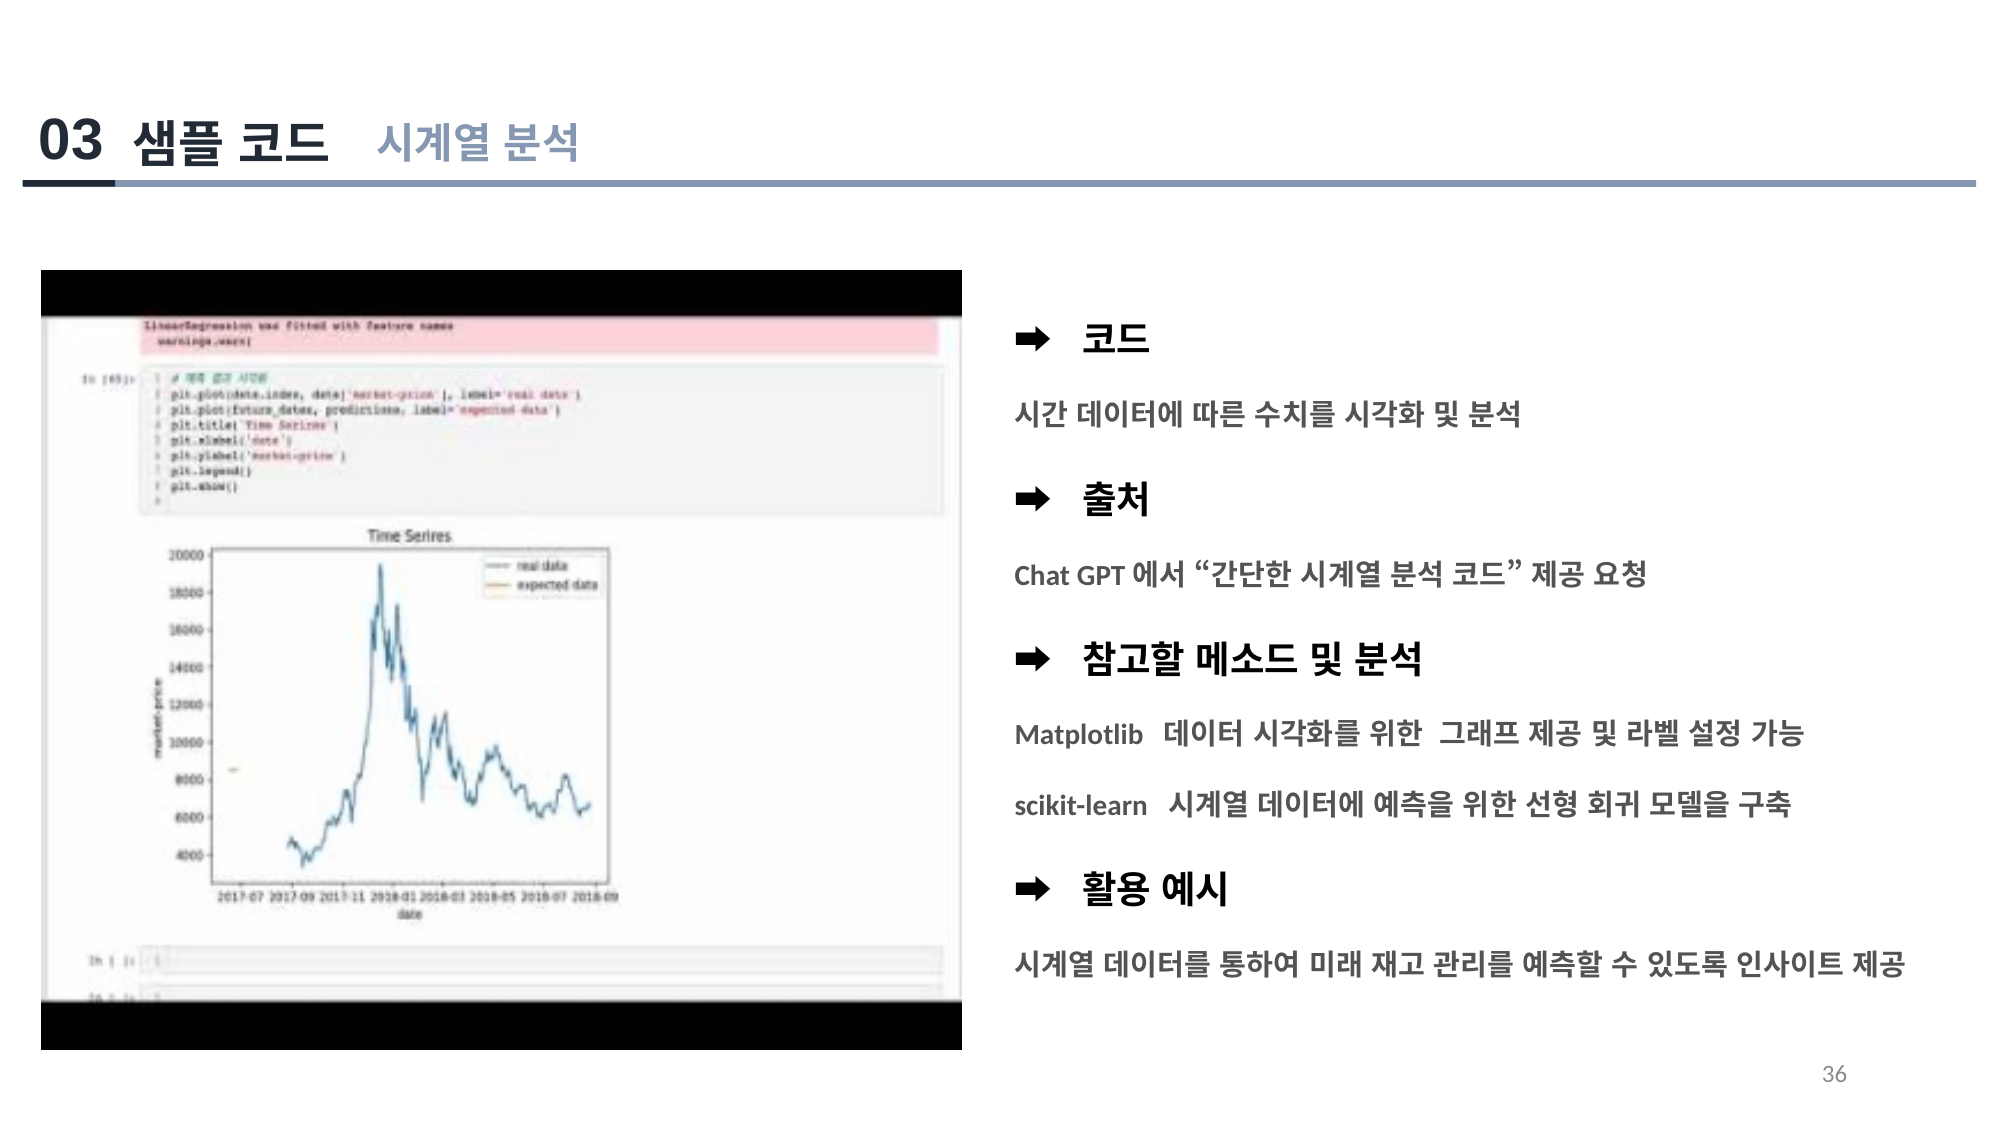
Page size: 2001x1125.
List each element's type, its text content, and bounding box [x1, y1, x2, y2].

slide_number 36 [1412, 1042, 1863, 1103]
text_box [116, 179, 1977, 188]
text_box 시계열 분석 [361, 109, 885, 175]
text_box ➡️ 코드 시간 데이터에 따른 수치를 시각화 및 분석 ➡️ 출처 Chat GPT에서 “간단한 시계열 분석 코드” 제공 요청 ➡️ 참고할 메소드 및 분석 Matplotlib 데이터 시각화를 위한 그래프 제공 및 라벨 설정 가능 scikit-learn 시계열 데이터에 예측을 위한 선형 회귀 모델을 구축 ➡️ 활용 예시 시계열 데이터를 통하여 미래 재고 관리를 예측할 수 있도록 인사이트 제공 [999, 263, 1977, 989]
text_box 샘플 코드 [117, 104, 663, 180]
text_box 03 [23, 93, 125, 179]
text_box [22, 179, 116, 188]
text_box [40, 269, 963, 1051]
